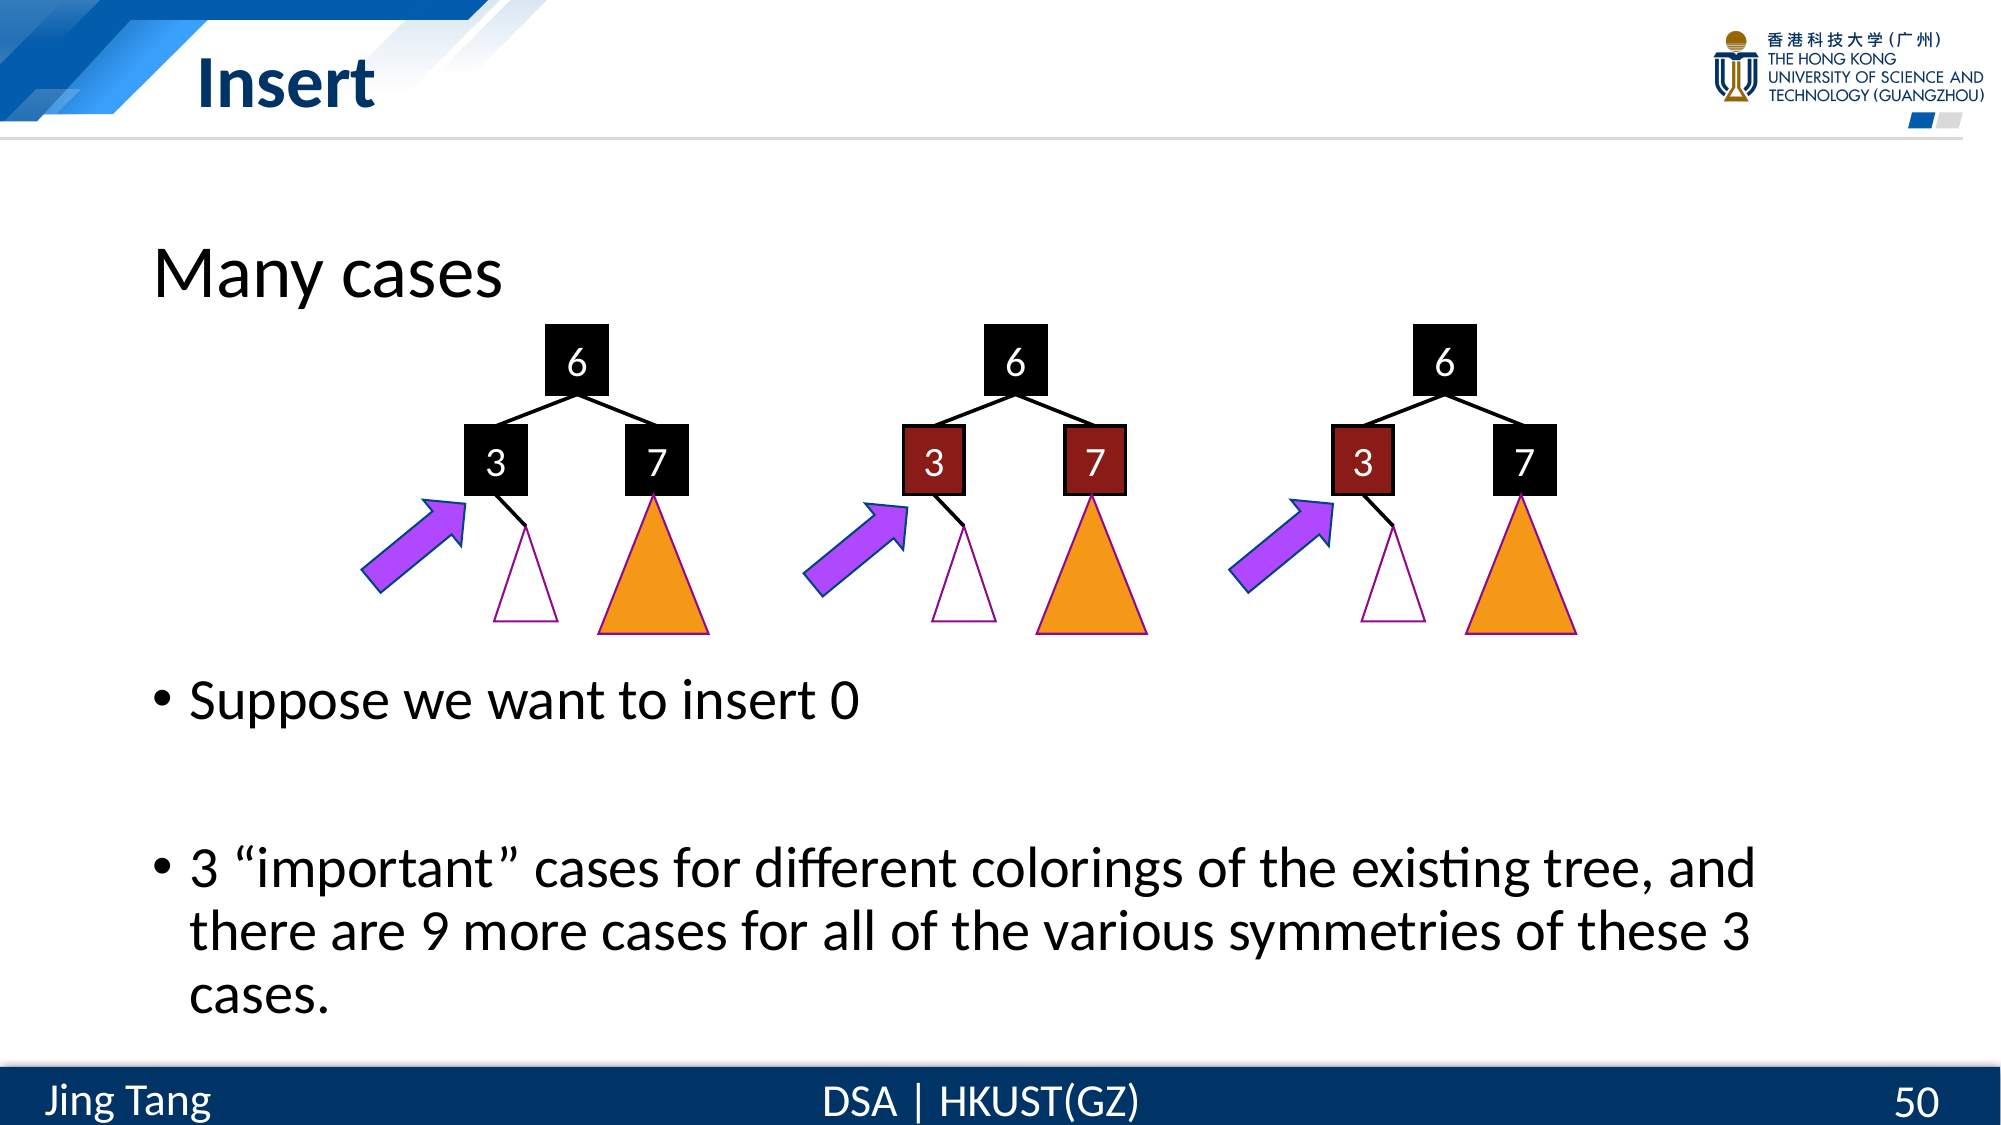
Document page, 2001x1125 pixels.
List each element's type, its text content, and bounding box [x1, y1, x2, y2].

text_box [802, 502, 903, 598]
title Insert [181, 25, 1714, 130]
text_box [1332, 325, 1577, 634]
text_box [465, 325, 709, 634]
slide_number 50 [1878, 1068, 2000, 1125]
picture [1714, 31, 1984, 102]
text_box [1227, 498, 1332, 595]
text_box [903, 325, 1147, 634]
text_box [360, 498, 465, 595]
list Many cases Suppose we want to insert 0 3 “important” cases for different colorings of the existing tree, and there are 9 more cases for all of the various symmetries of these 3 cases. [137, 224, 1863, 993]
